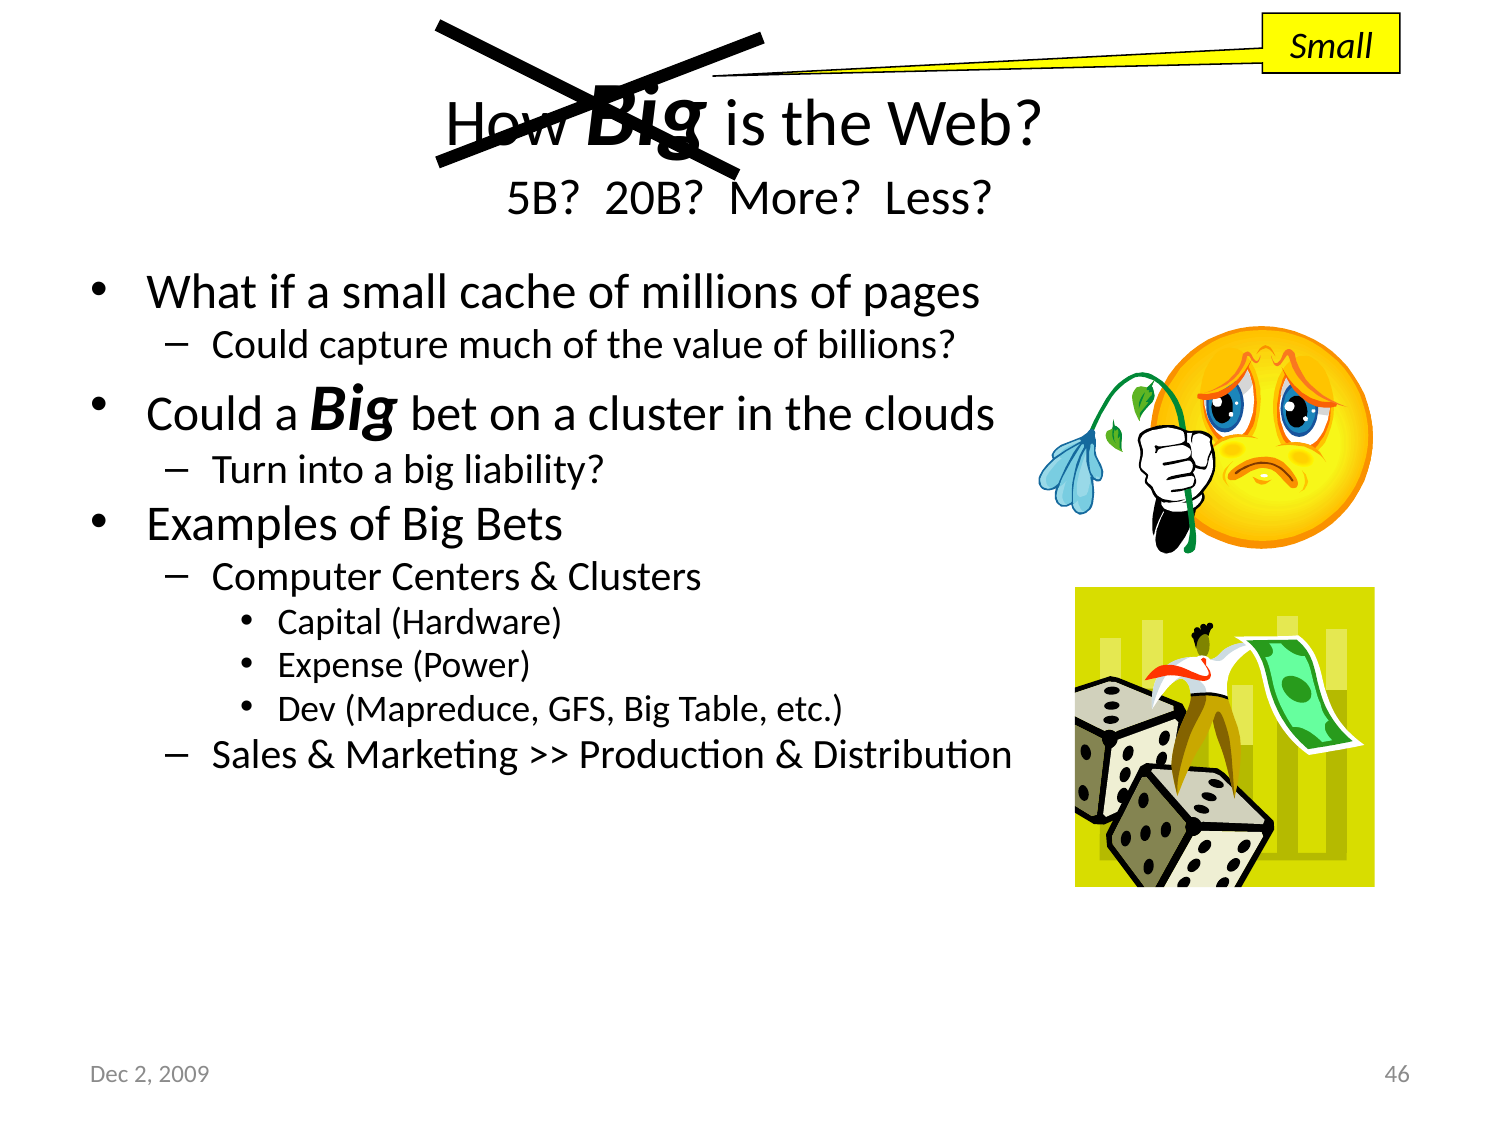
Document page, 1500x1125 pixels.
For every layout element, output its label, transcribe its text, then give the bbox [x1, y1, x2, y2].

picture [1074, 587, 1375, 888]
title How Big is the Web? 5B? 20B? More? Less? [75, 45, 1425, 233]
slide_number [75, 1042, 425, 1103]
text_box [594, 456, 906, 669]
picture [1037, 324, 1375, 555]
slide_number 46 [1074, 1042, 1425, 1103]
list What if a small cache of millions of pages Could capture much of the value of billions? Could a Big bet on a cluster in the clouds Turn into a big liability? Examples of Big Bets Computer Centers & Clusters Capital (Hardware) Expense (Power) Dev (Mapreduce, GFS, Big Table, etc.) Sales & Marketing >> Production & Distribution [75, 262, 1425, 1005]
text_box Small [712, 13, 1400, 77]
